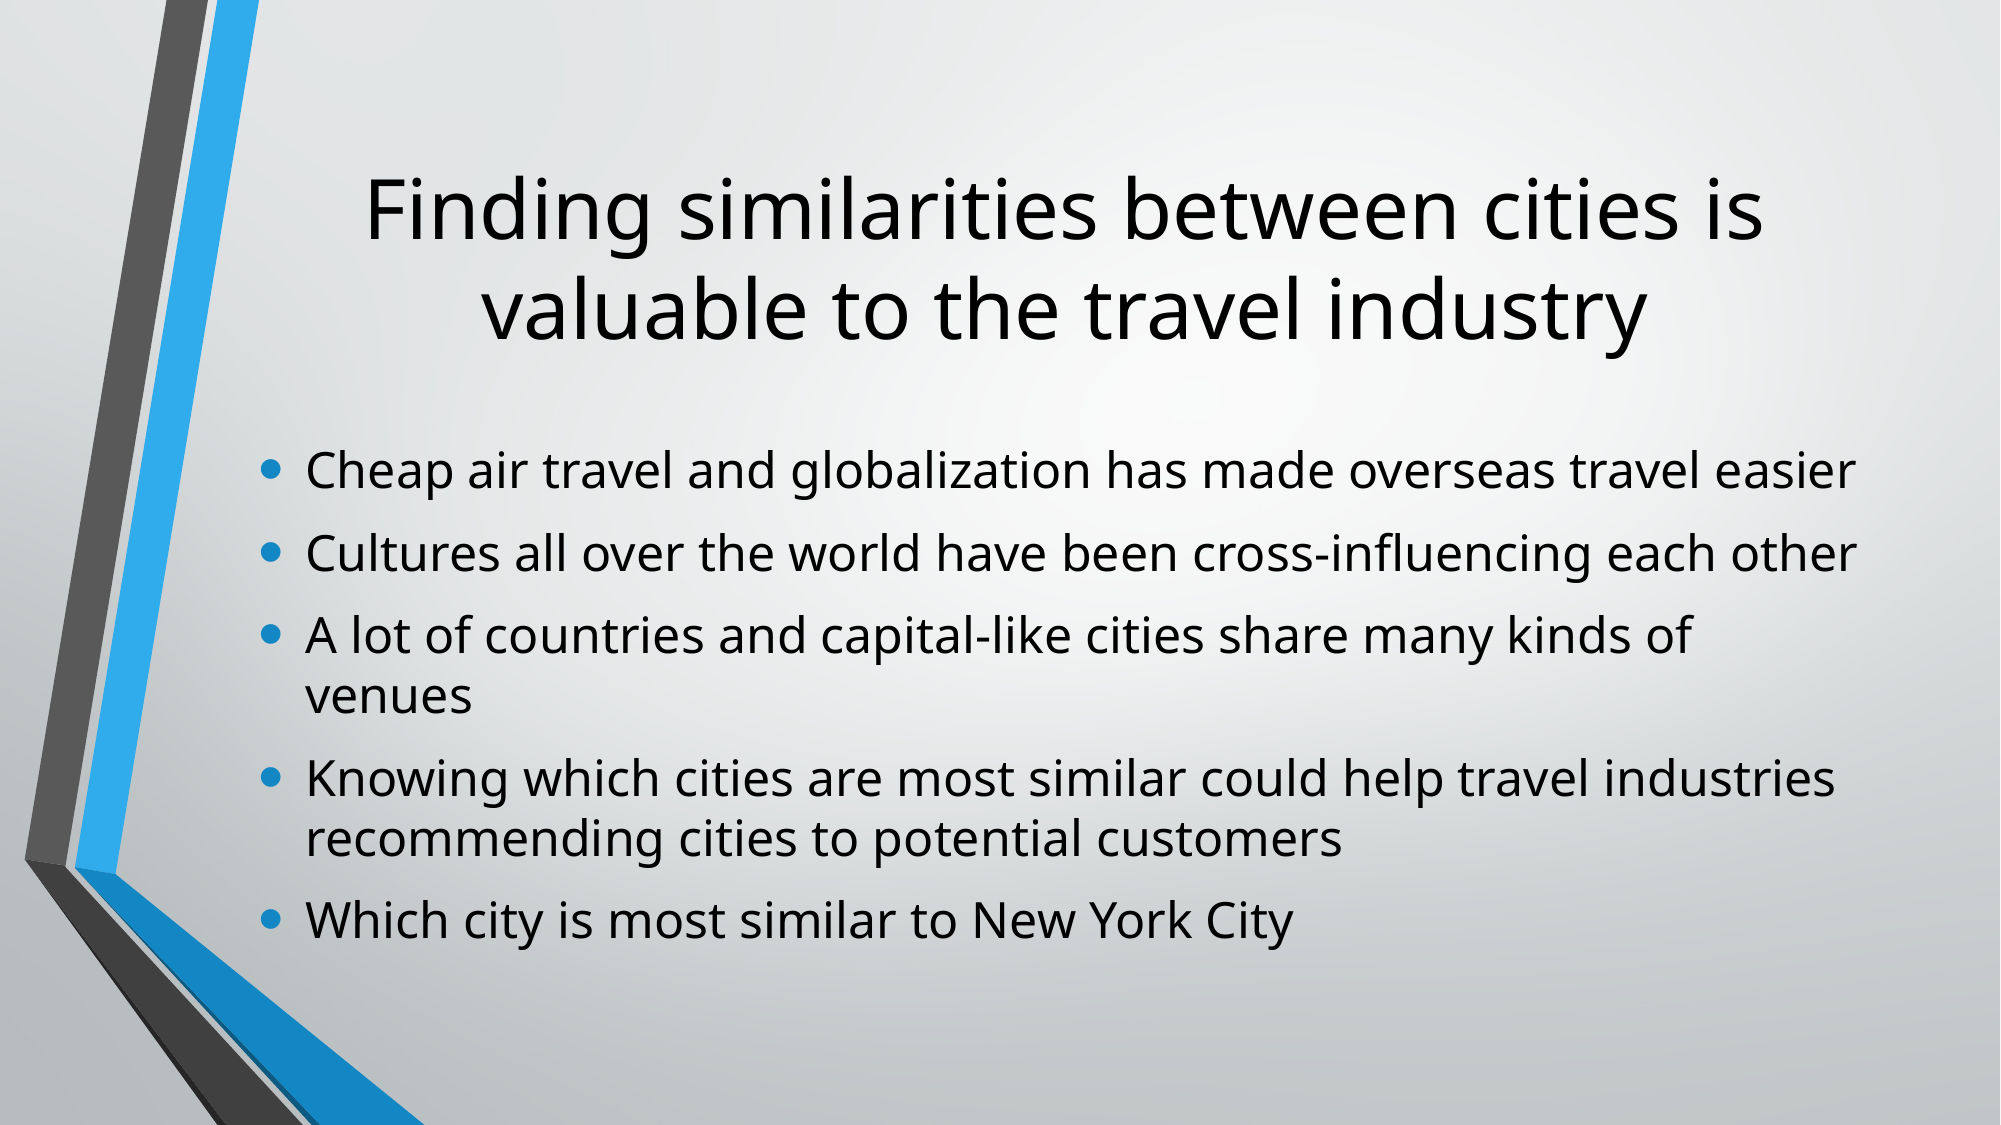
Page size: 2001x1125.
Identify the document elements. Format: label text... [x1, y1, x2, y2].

list Cheap air travel and globalization has made overseas travel easier Cultures all over the world have been cross-influencing each other A lot of countries and capital-like cities share many kinds of venues Knowing which cities are most similar could help travel industries recommending cities to potential customers Which city is most similar to New York City [243, 437, 1887, 950]
title Finding similarities between cities is valuable to the travel industry [243, 112, 1887, 400]
